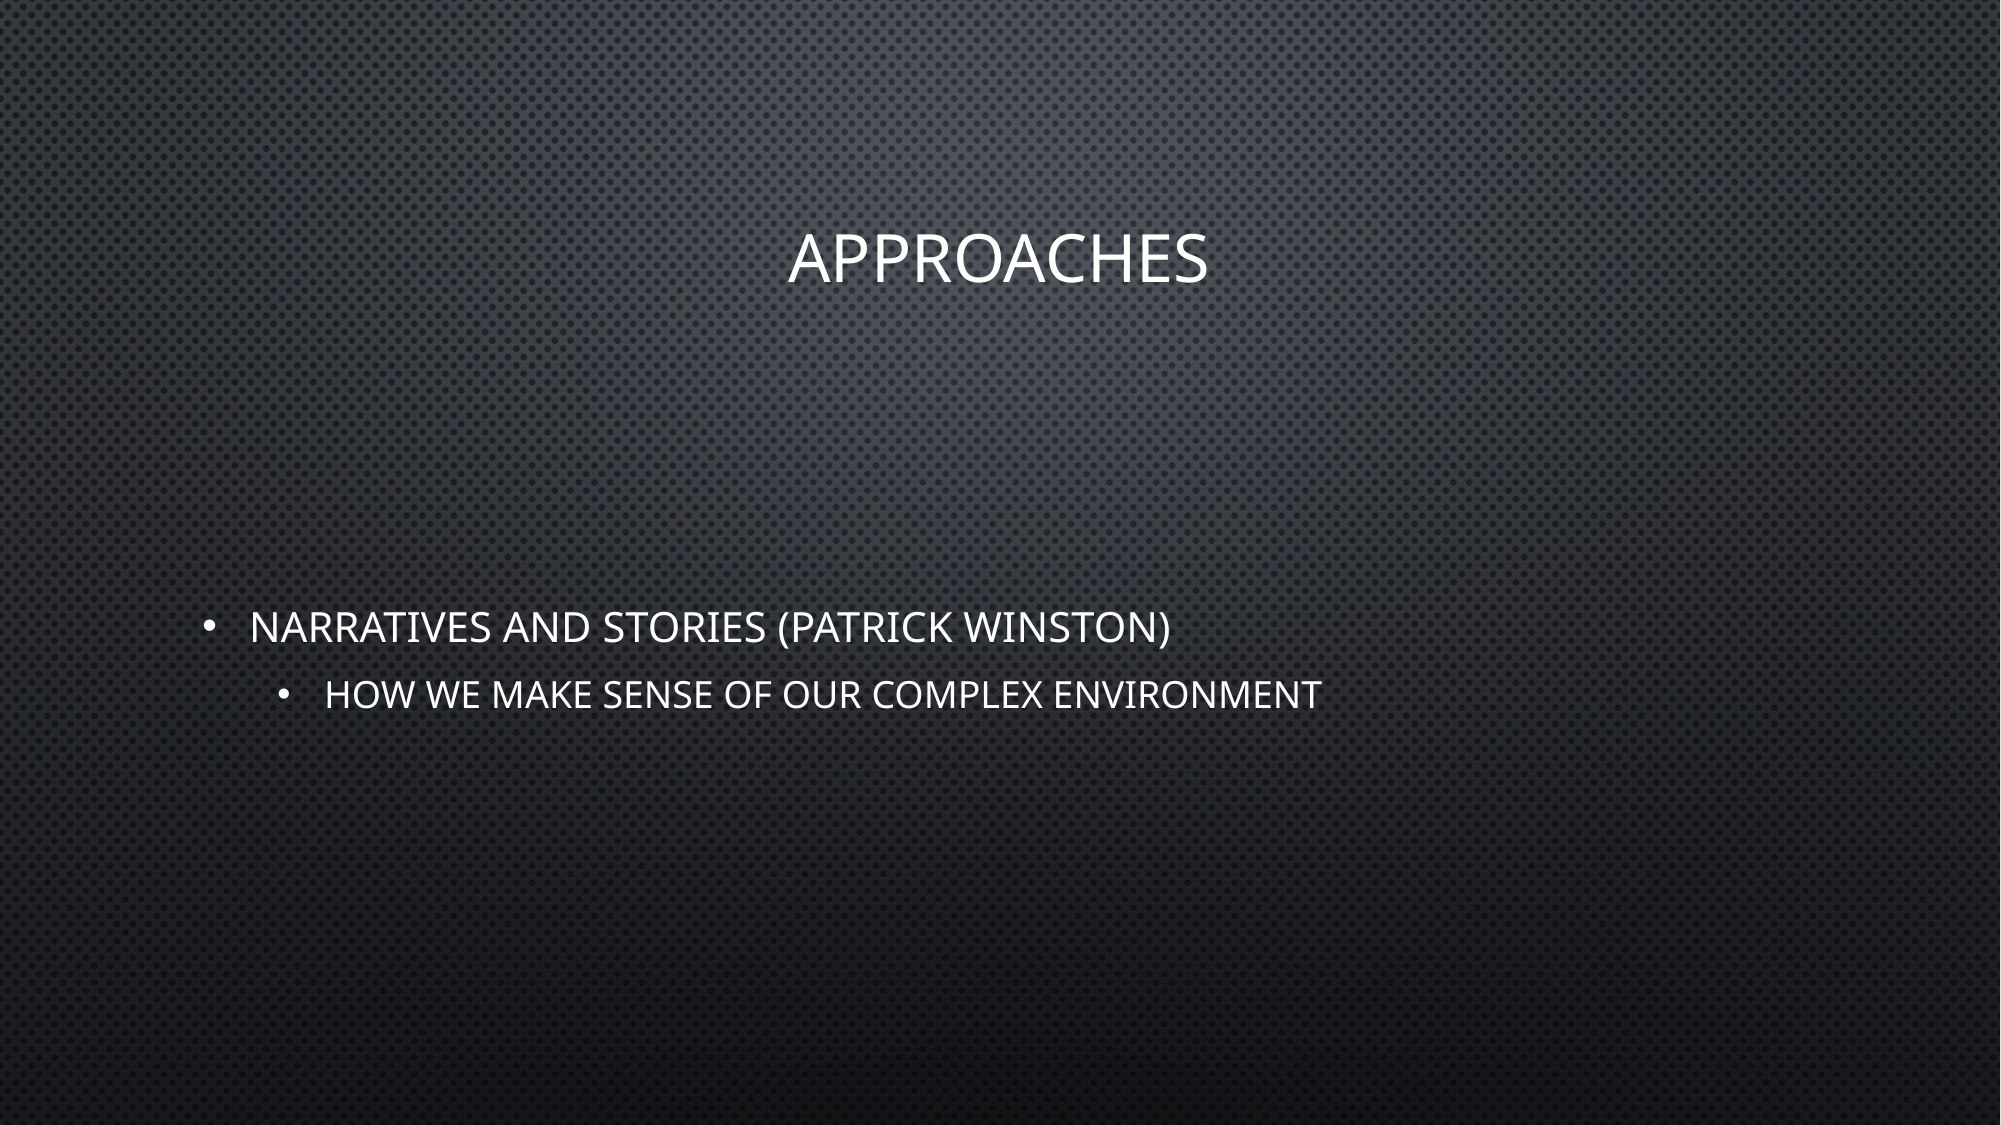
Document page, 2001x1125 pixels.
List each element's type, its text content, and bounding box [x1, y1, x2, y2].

title Approaches [187, 99, 1813, 413]
list Narratives and stories (Patrick Winston) How we make sense of our complex environment [187, 437, 1813, 950]
